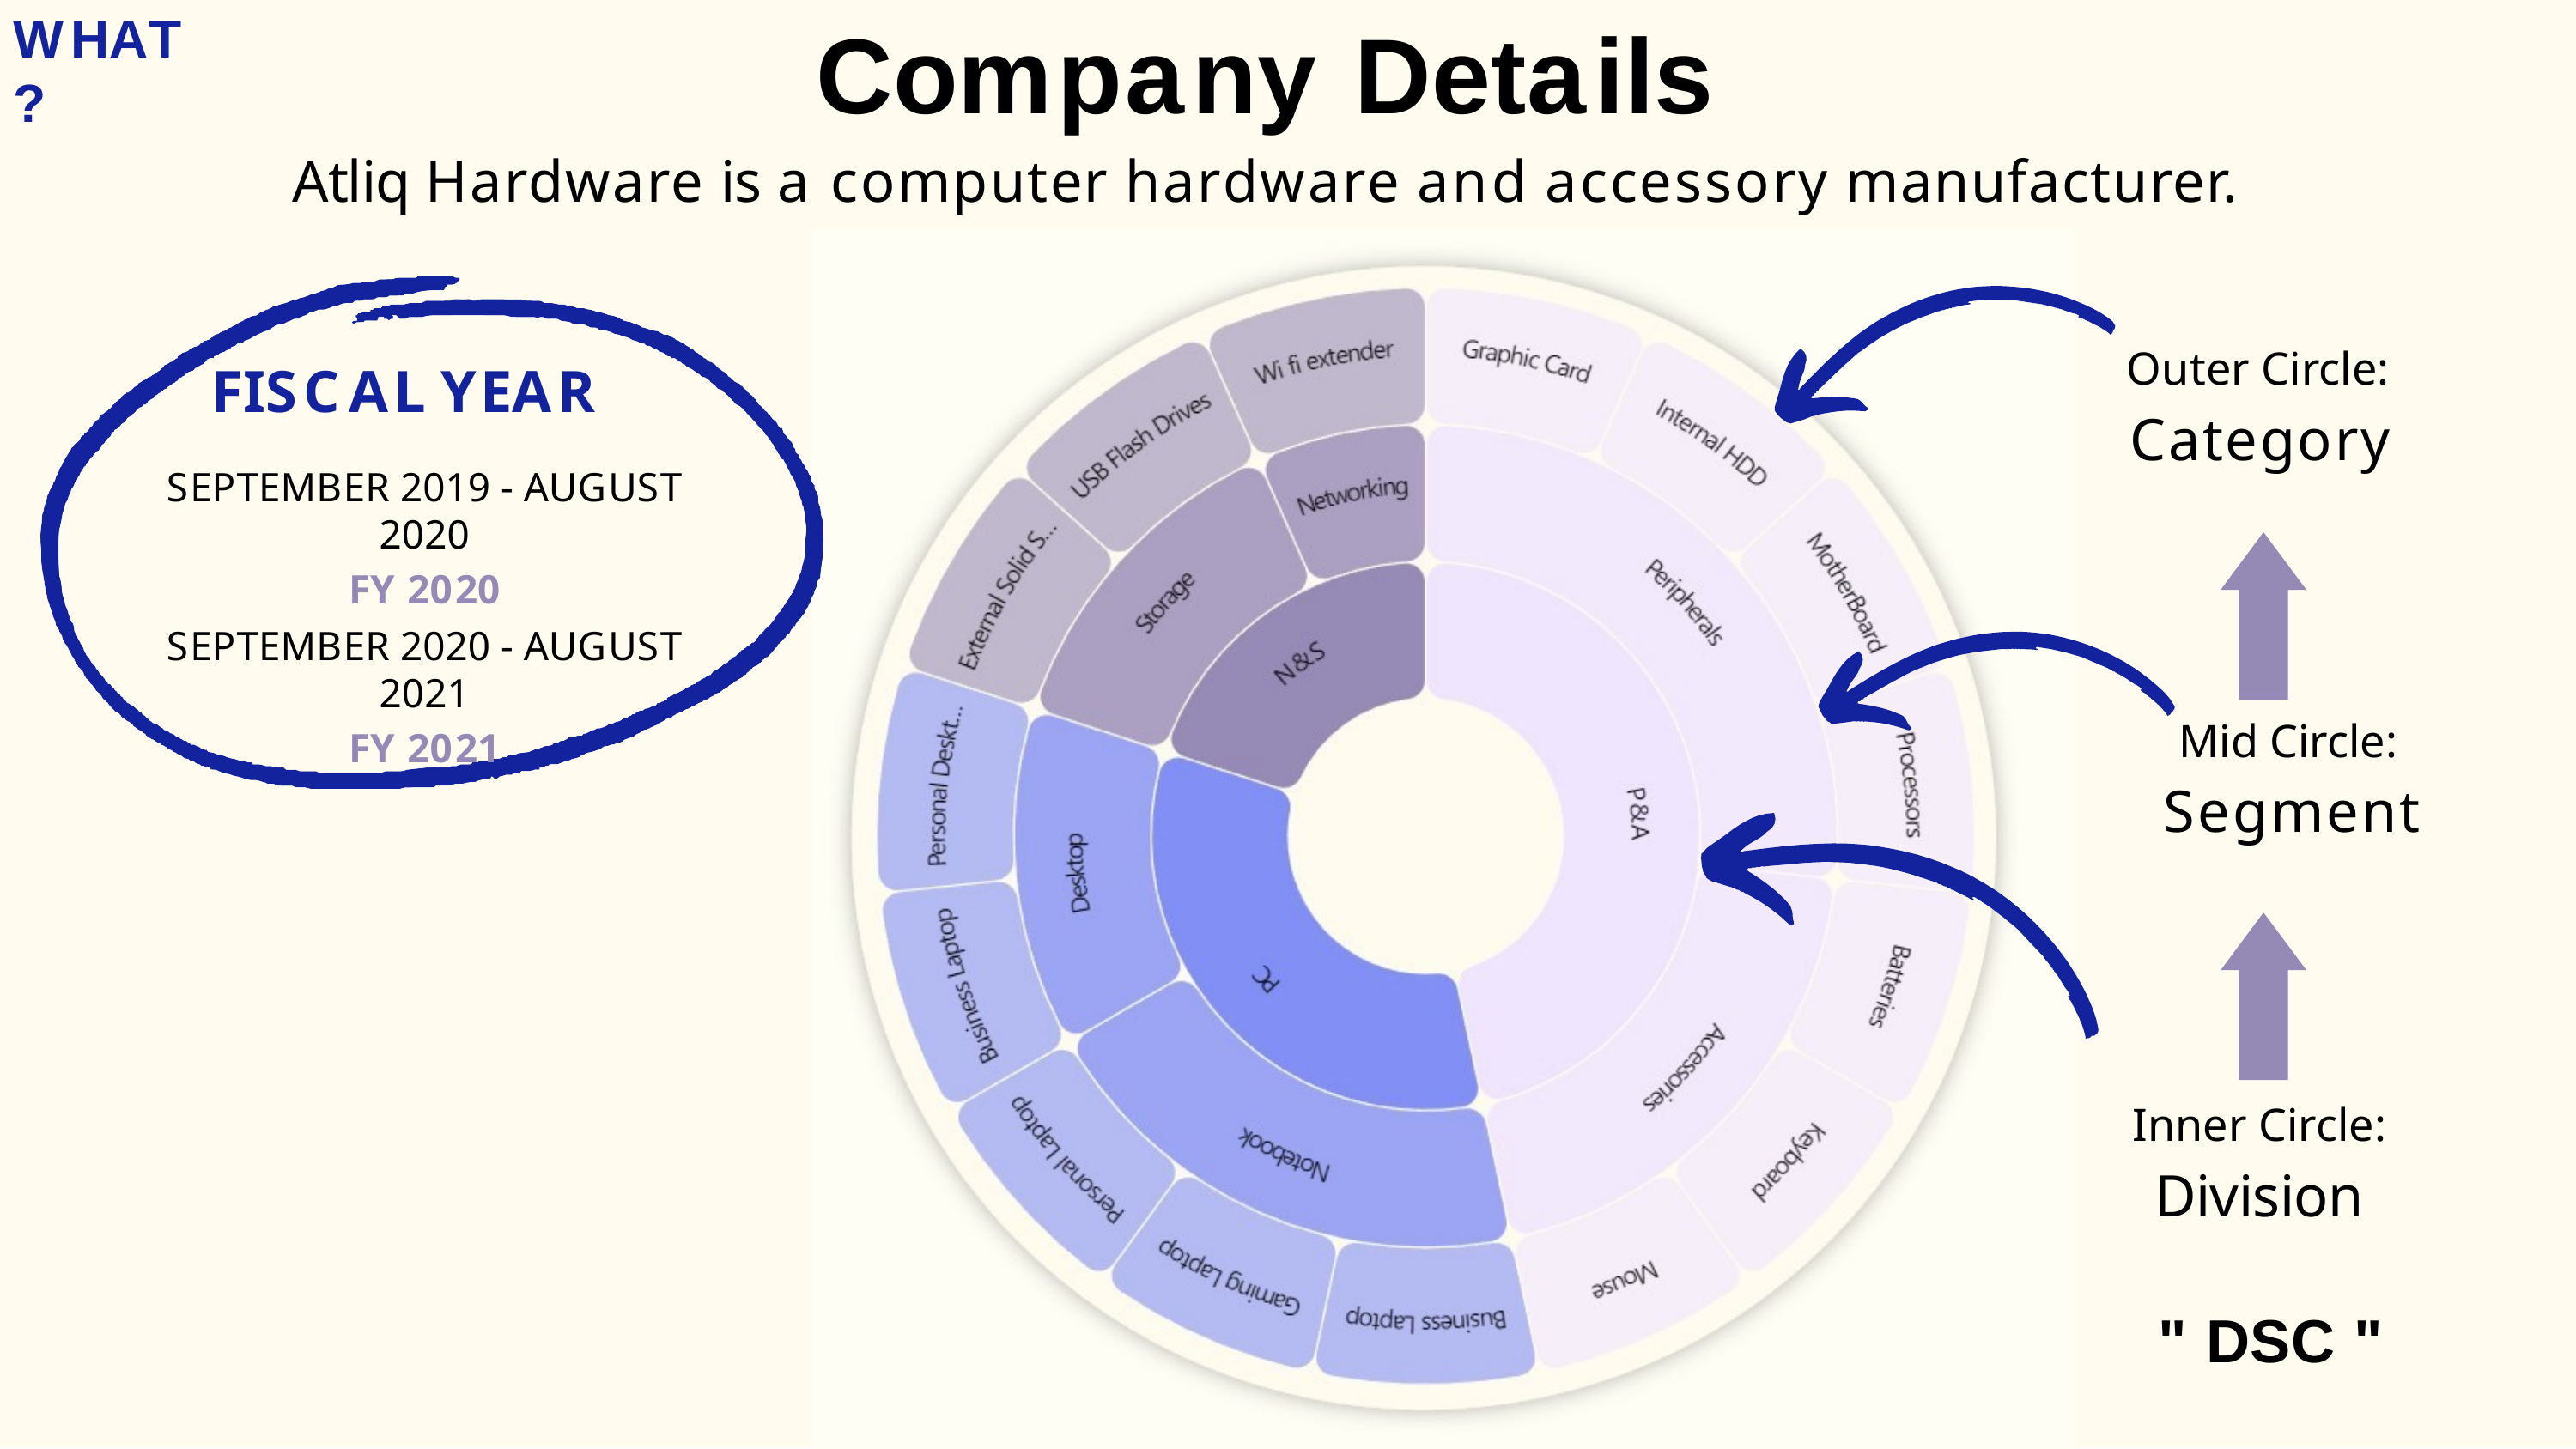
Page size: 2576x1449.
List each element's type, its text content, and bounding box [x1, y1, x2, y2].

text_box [40, 230, 2175, 1449]
text_box WHAT? [11, 3, 212, 134]
title Company Details Atliq Hardware is a computer hardware and accessory manufacturer. [290, 0, 2286, 250]
text_box Outer Circle: Category [2179, 331, 2403, 472]
text_box [2221, 912, 2307, 1081]
text_box [2221, 531, 2307, 700]
text_box Mid Circle: Segment [2179, 704, 2426, 845]
text_box Inner Circle: Division " DSC " [2179, 1088, 2397, 1375]
